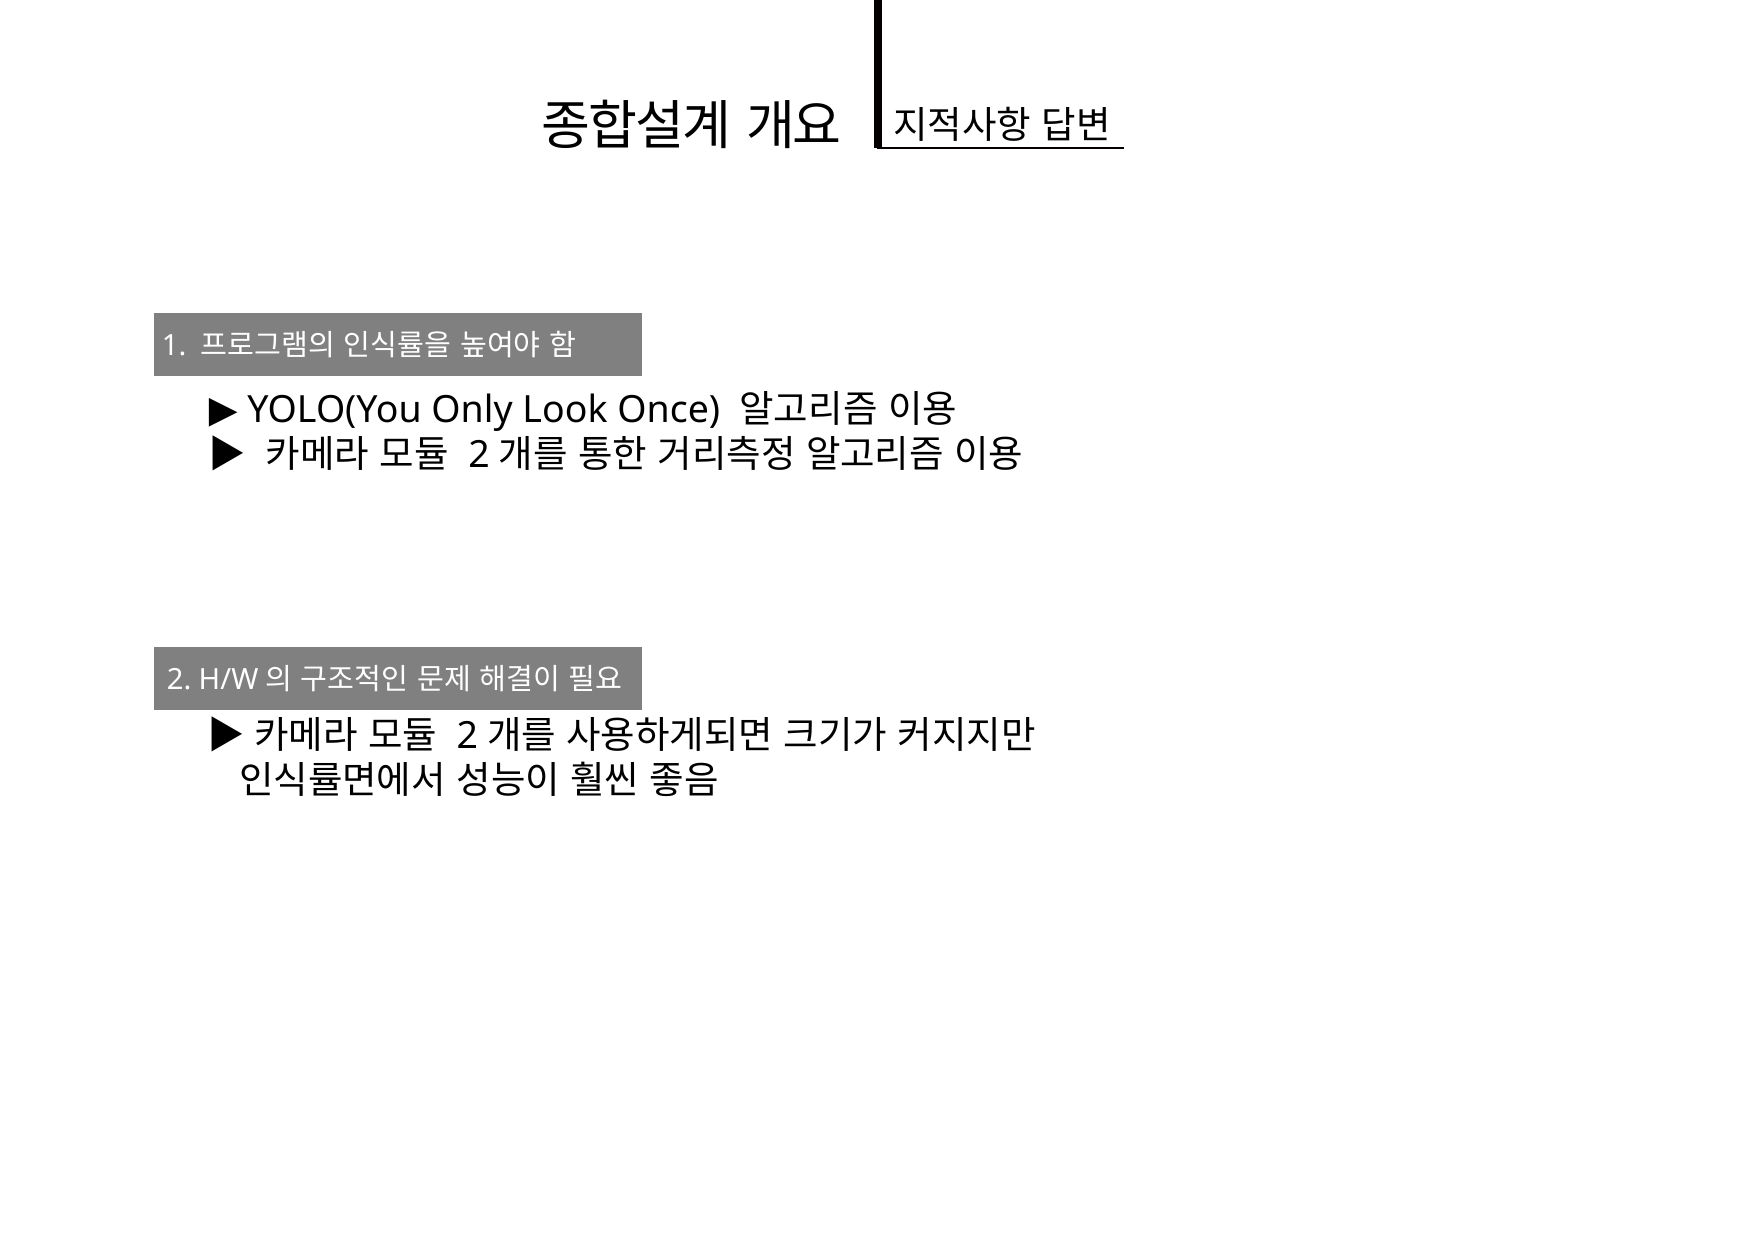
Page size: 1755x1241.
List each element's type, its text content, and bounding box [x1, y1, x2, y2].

text_box 1. 프로그램의 인식률을 높여야 함 [147, 319, 592, 369]
text_box [150, 309, 646, 380]
text_box [150, 642, 646, 714]
text_box ▶카메라 모듈 2개를 사용하게되면 크기가 커지지만 인식률면에서 성능이 훨씬 좋음 [192, 703, 1051, 809]
text_box 지적사항 답변 [878, 93, 1126, 154]
text_box ▶ YOLO(You Only Look Once) 알고리즘 이용 ▶ 카메라 모듈 2개를 통한 거리측정 알고리즘 이용 [194, 378, 1039, 483]
text_box 종합설계 개요 [526, 84, 857, 163]
text_box 2. H/W의 구조적인 문제 해결이 필요 [152, 652, 645, 703]
